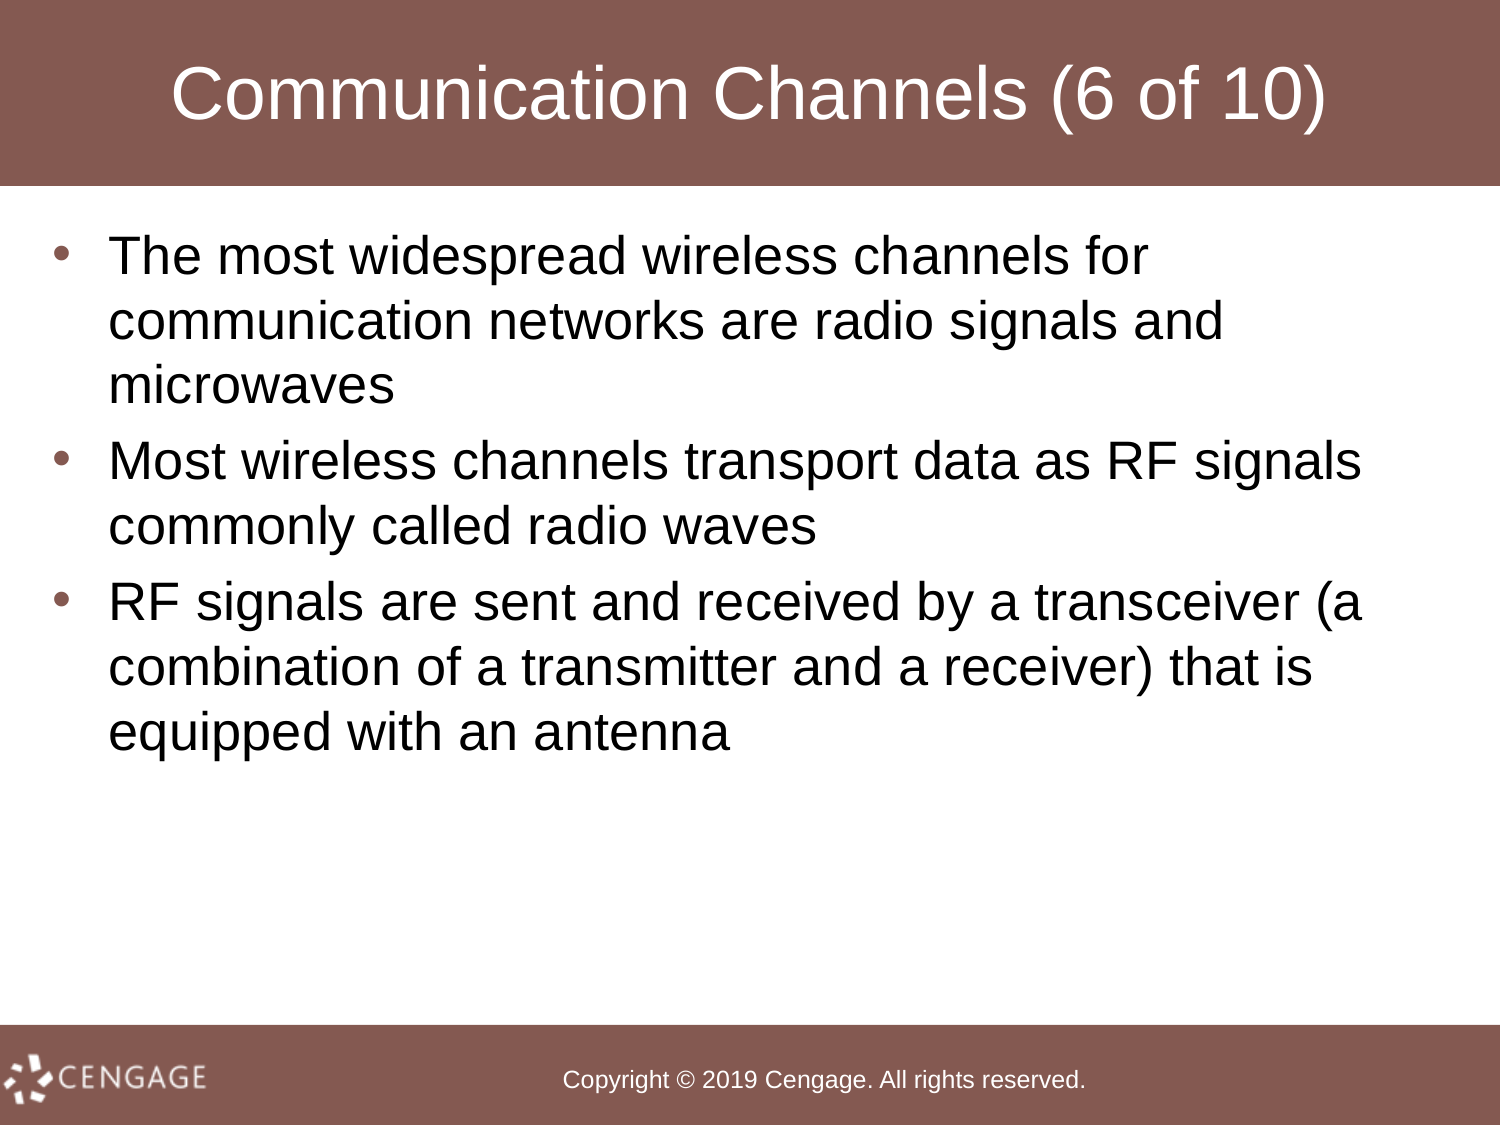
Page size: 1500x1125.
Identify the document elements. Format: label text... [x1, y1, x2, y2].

title Communication Channels (6 of 10) [75, 4, 1425, 175]
list The most widespread wireless channels for communication networks are radio signals and microwaves Most wireless channels transport data as RF signals commonly called radio waves RF signals are sent and received by a transceiver (a combination of a transmitter and a receiver) that is equipped with an antenna [37, 212, 1475, 1005]
picture [0, 1051, 211, 1106]
